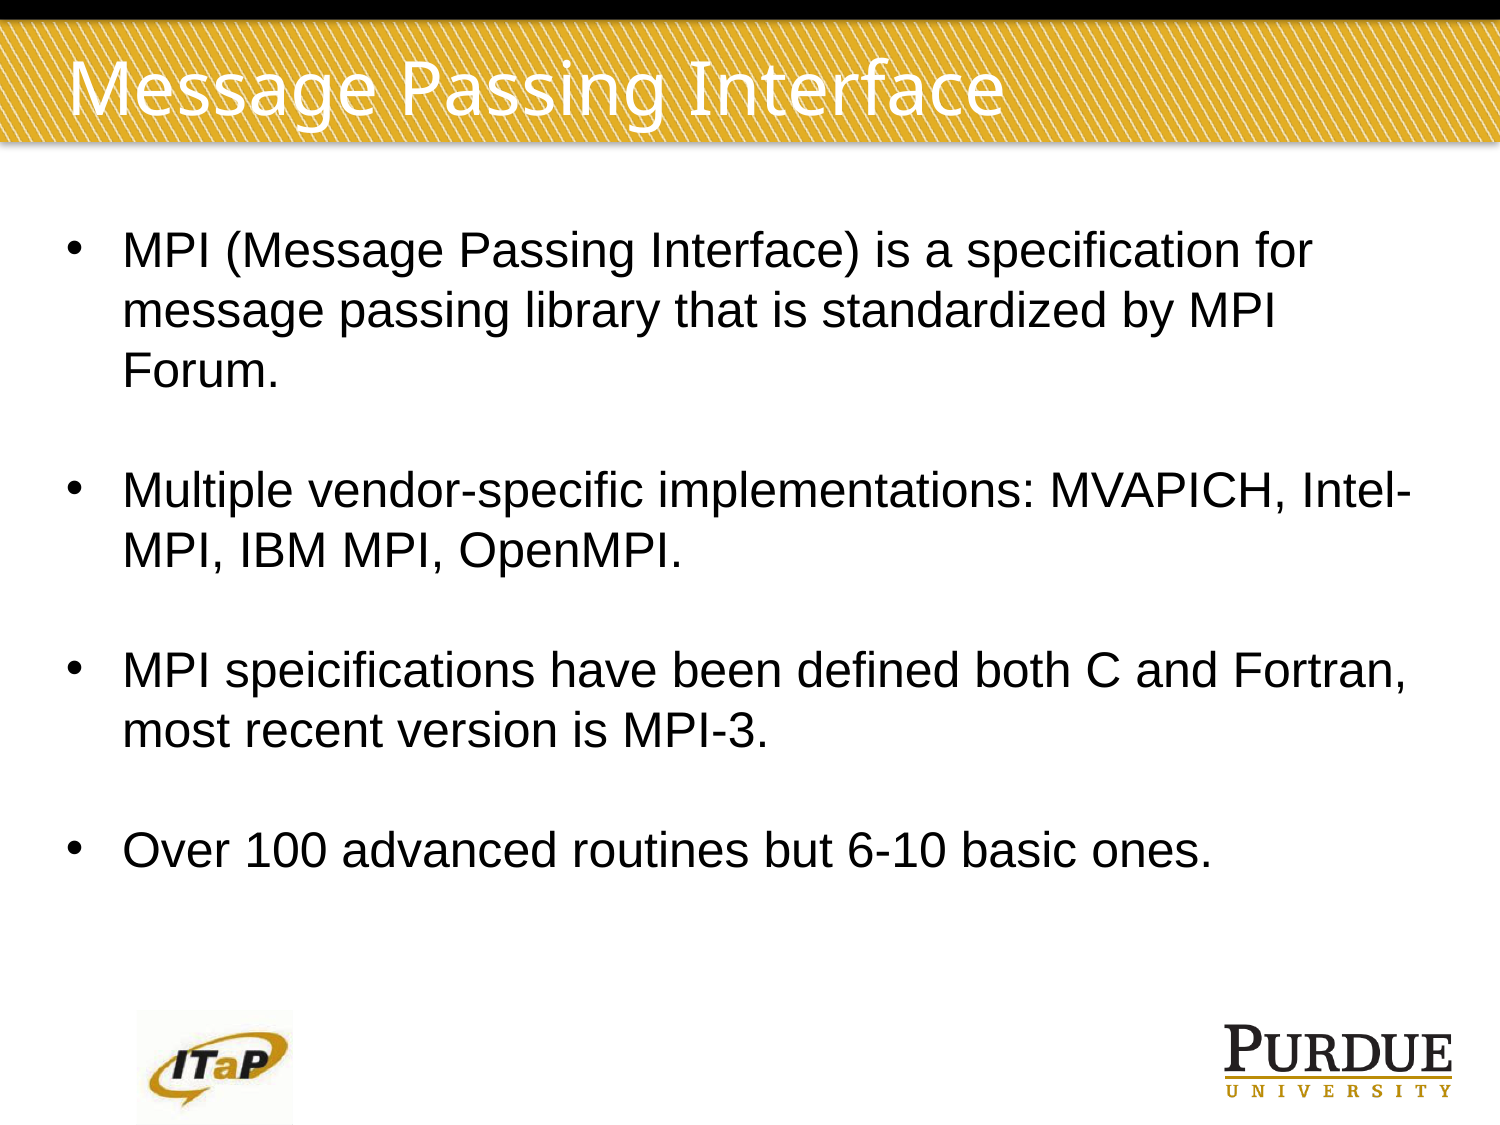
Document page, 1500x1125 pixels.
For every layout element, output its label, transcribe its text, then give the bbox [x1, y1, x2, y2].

text_box Message Passing Interface [51, 28, 1324, 143]
picture [136, 1010, 293, 1125]
text_box MPI (Message Passing Interface) is a specification for message passing library that is standardized by MPI Forum. Multiple vendor-specific implementations: MVAPICH, Intel-MPI, IBM MPI, OpenMPI. MPI speicifications have been defined both C and Fortran, most recent version is MPI-3. Over 100 advanced routines but 6-10 basic ones. [51, 210, 1459, 885]
